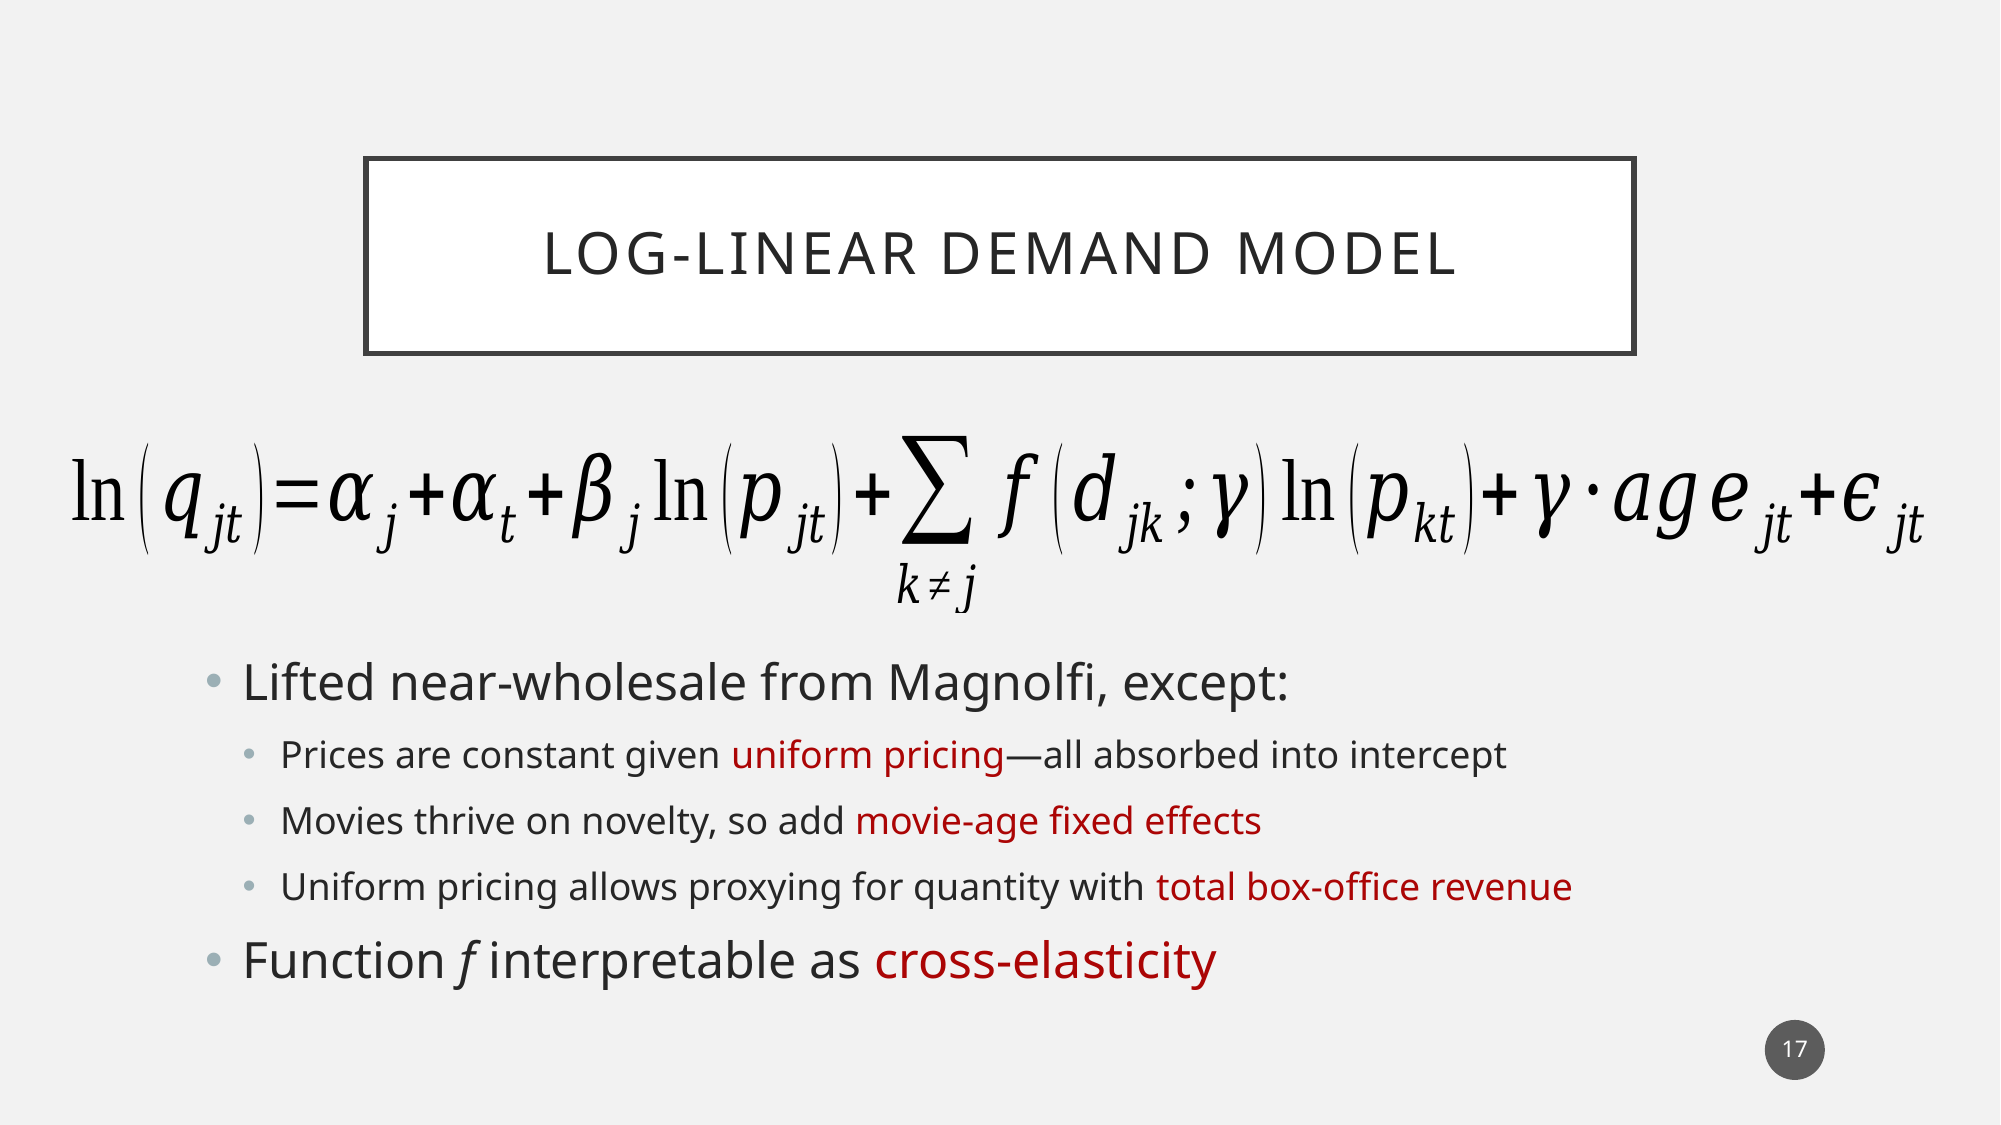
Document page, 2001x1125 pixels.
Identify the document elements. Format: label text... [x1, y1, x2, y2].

slide_number 17 [1764, 1019, 1825, 1080]
list Lifted near-wholesale from Magnolfi, except: Prices are constant given uniform pricing—all absorbed into intercept Movies thrive on novelty, so add movie-age fixed effects Uniform pricing allows proxying for quantity with total box-office revenue Function f interpretable as cross-elasticity [190, 643, 1810, 1007]
title Log-Linear Demand Model [363, 156, 1637, 356]
